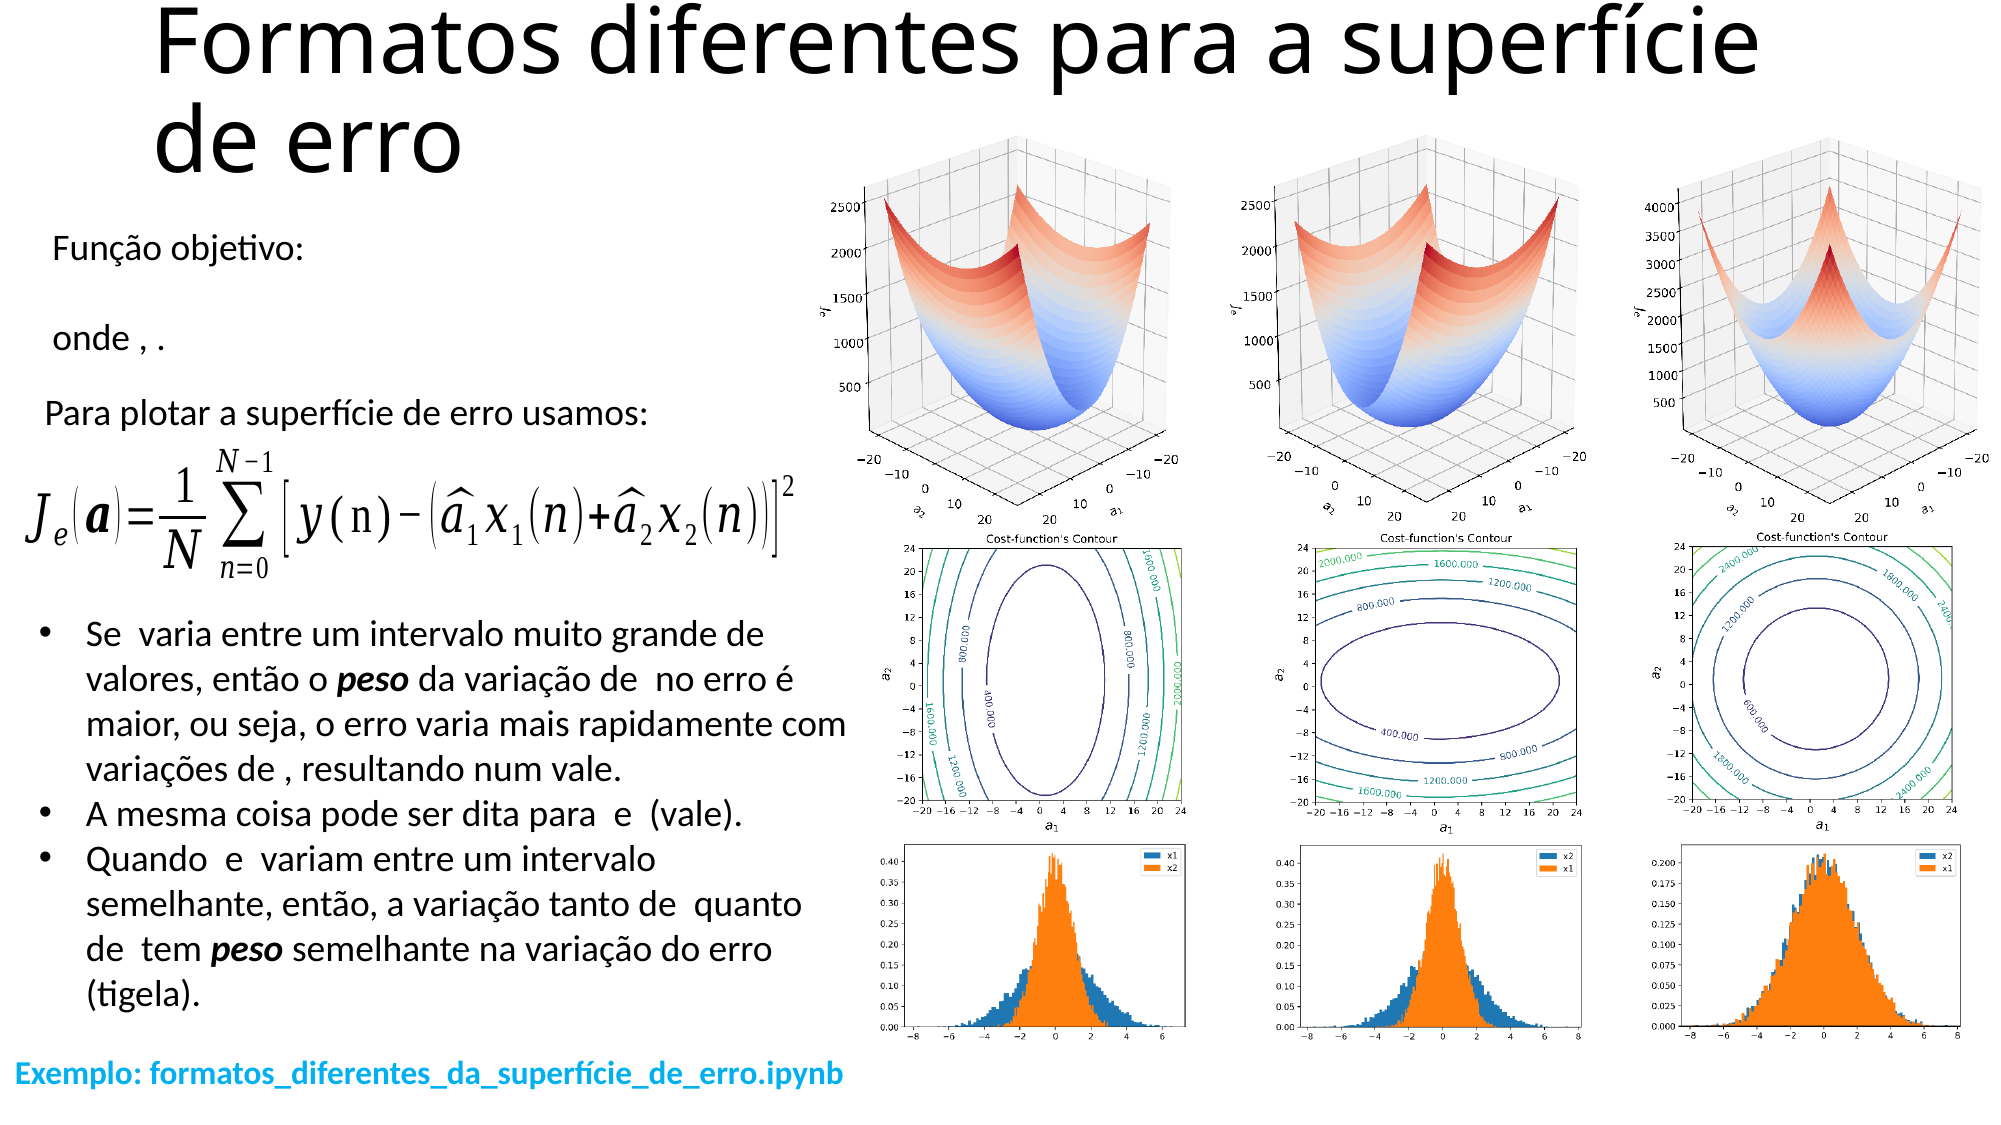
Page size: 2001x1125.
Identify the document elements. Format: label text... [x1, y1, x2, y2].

picture [1272, 841, 1584, 1042]
picture [1226, 133, 1590, 528]
picture [876, 841, 1188, 1042]
picture [1273, 530, 1584, 835]
picture [811, 133, 1187, 833]
title Formatos diferentes para a superfície de erro [137, 8, 1863, 178]
picture [1650, 840, 1962, 1042]
text_box Exemplo: formatos_diferentes_da_superfície_de_erro.ipynb [0, 1043, 1021, 1099]
picture [1626, 133, 1993, 833]
text_box Para plotar a superfície de erro usamos: [29, 380, 682, 441]
